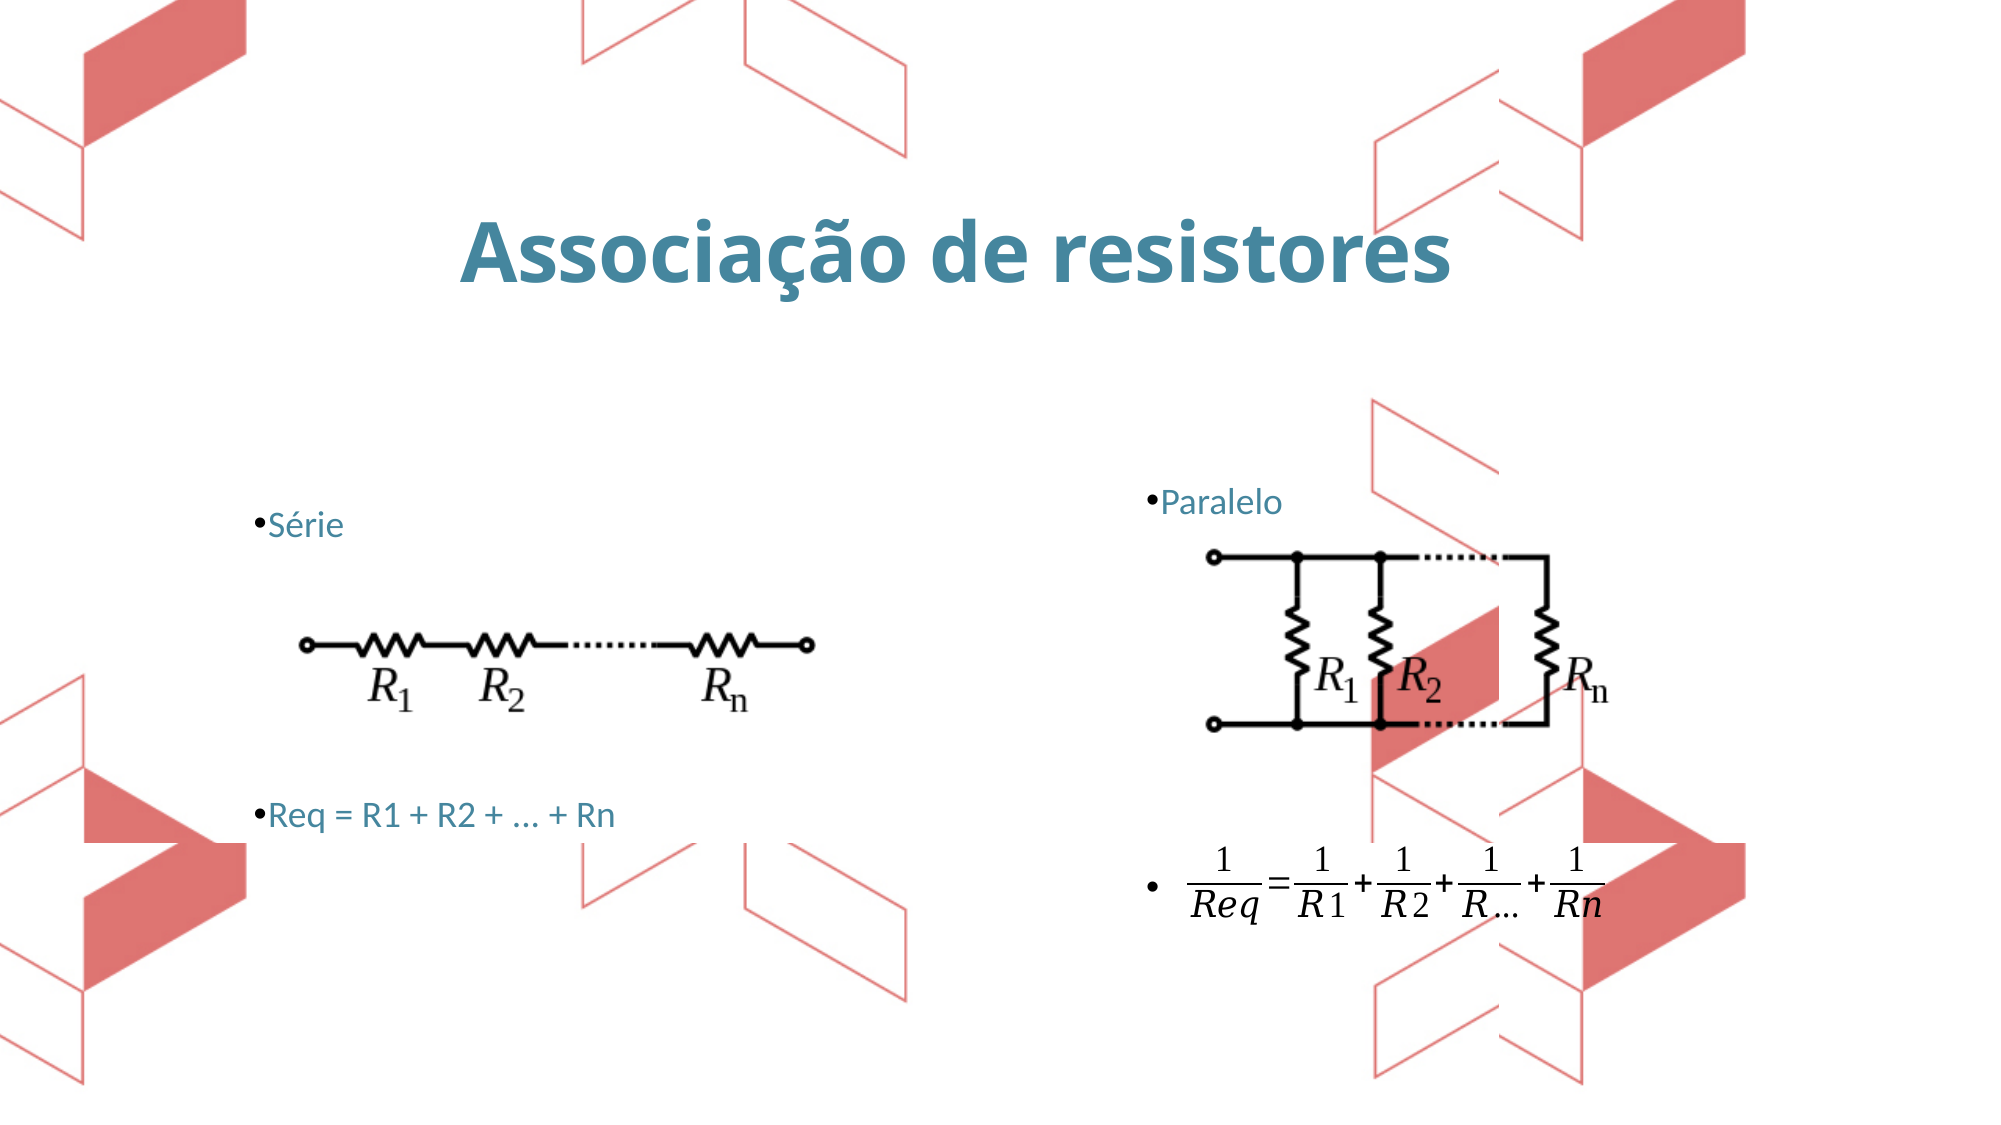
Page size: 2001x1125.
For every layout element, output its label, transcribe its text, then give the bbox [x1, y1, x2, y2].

text_box Paralelo [1145, 299, 1796, 1063]
picture [0, 0, 2001, 1125]
text_box Associação de resistores [94, 168, 1820, 307]
text_box Série Req = R1 + R2 + ... + Rn [253, 762, 839, 1086]
text_box Série Req = R1 + R2 + ... + Rn [253, 322, 839, 588]
